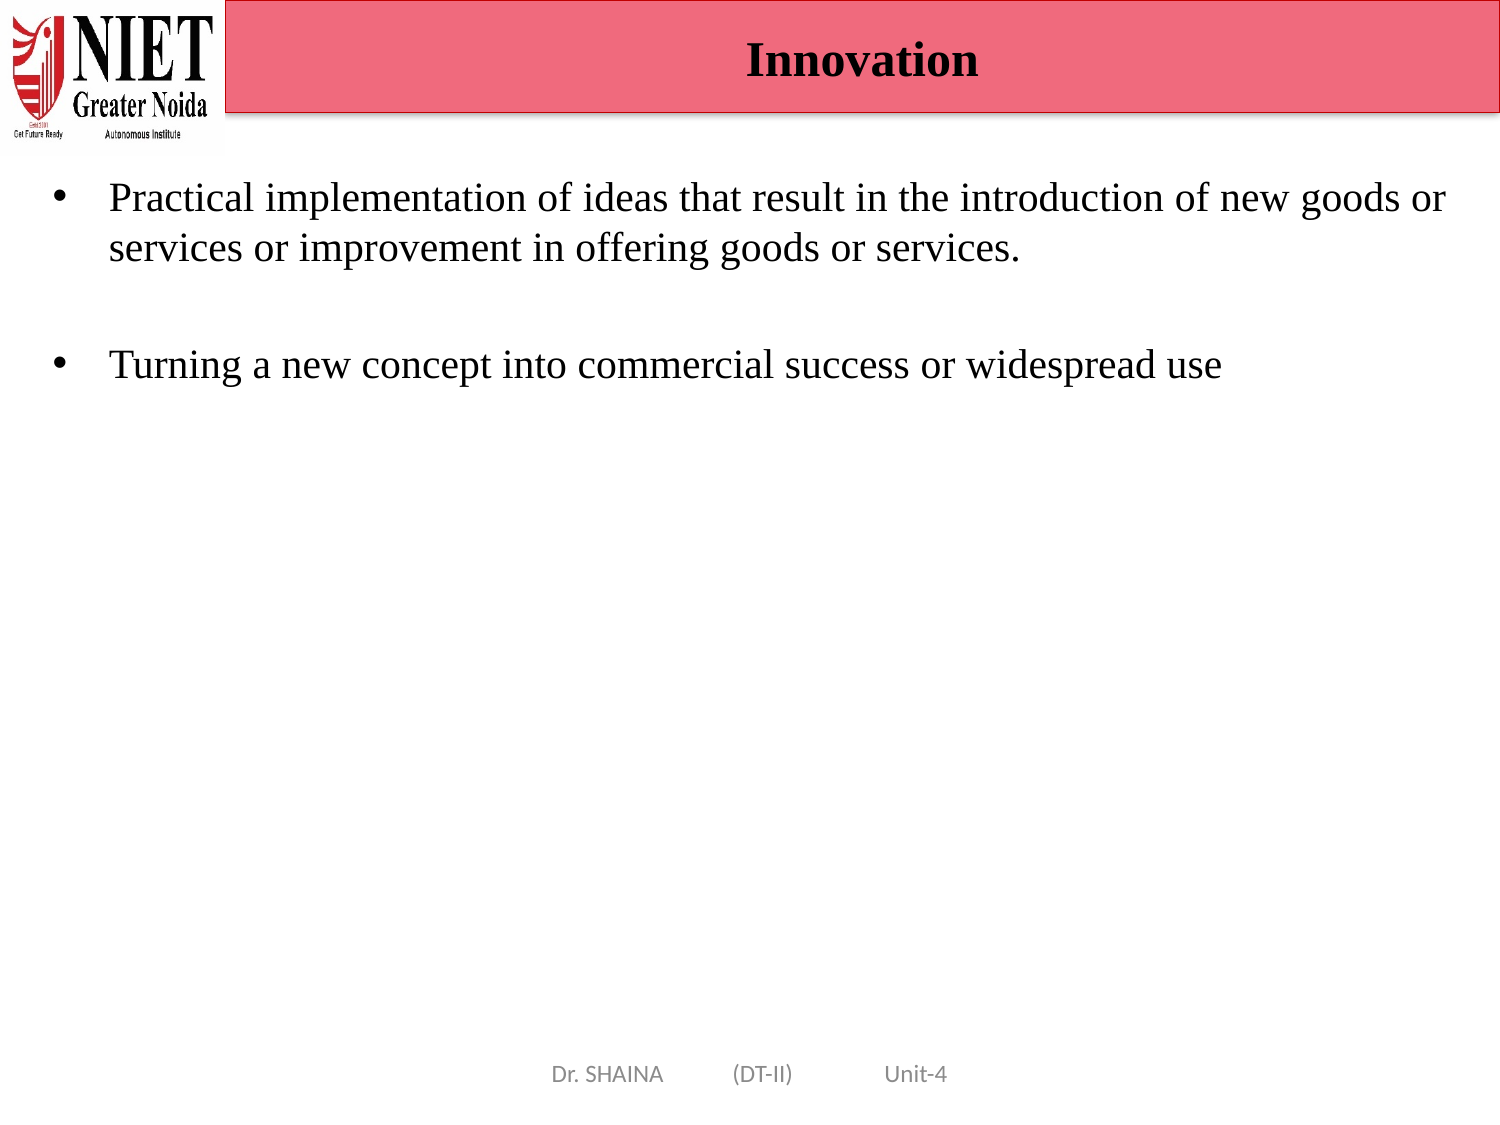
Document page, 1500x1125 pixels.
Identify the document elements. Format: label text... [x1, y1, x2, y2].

text_box Innovation [226, 0, 1500, 113]
footer Dr. SHAINA (DT-II) Unit-4 [512, 1042, 988, 1103]
list Practical implementation of ideas that result in the introduction of new goods or services or improvement in offering goods or services. Turning a new concept into commercial success or widespread use [37, 162, 1463, 1025]
picture [0, 0, 226, 156]
